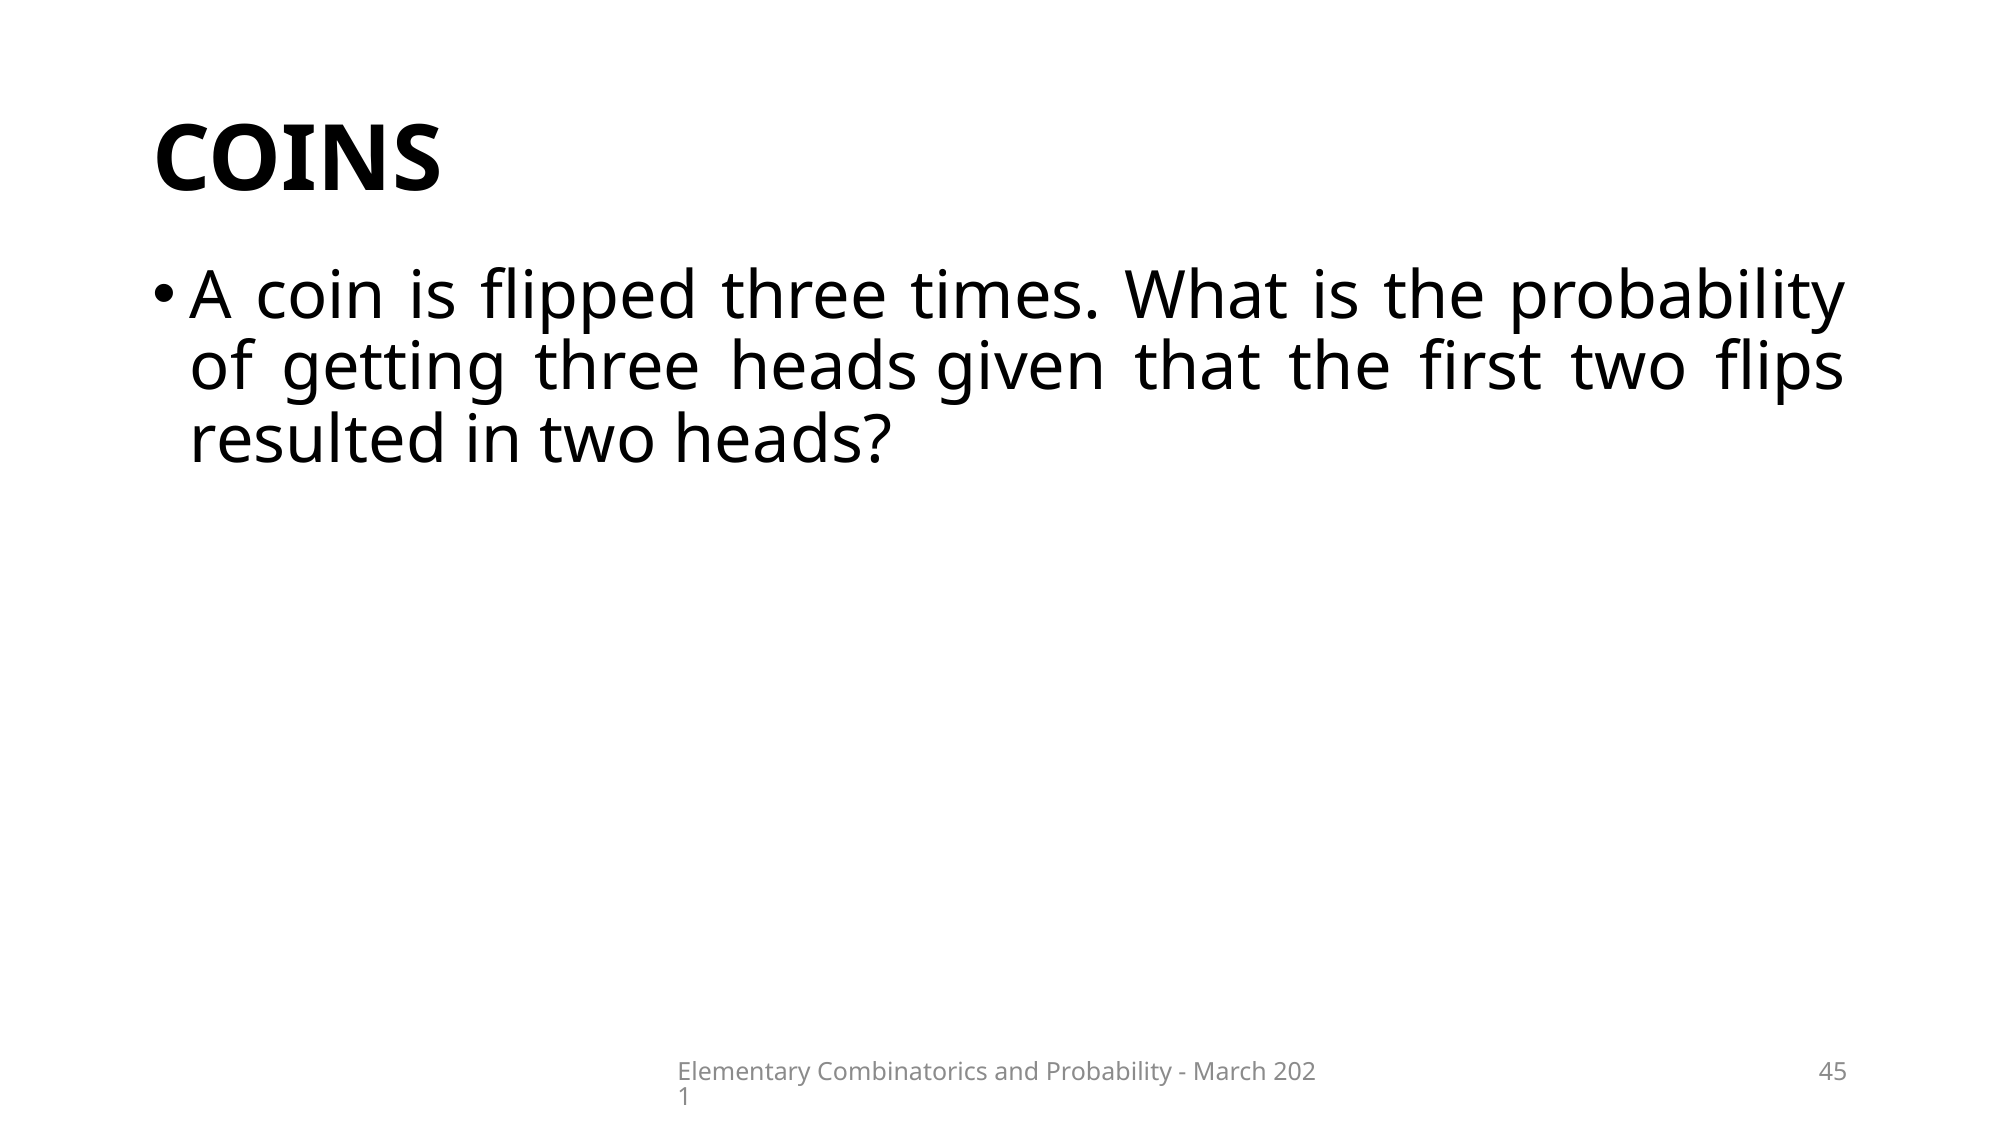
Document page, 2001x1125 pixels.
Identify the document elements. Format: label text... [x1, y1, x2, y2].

slide_number 45 [1412, 1042, 1863, 1103]
title coins [137, 52, 1863, 270]
footer Elementary Combinatorics and Probability - March 2021 [662, 1042, 1338, 1103]
